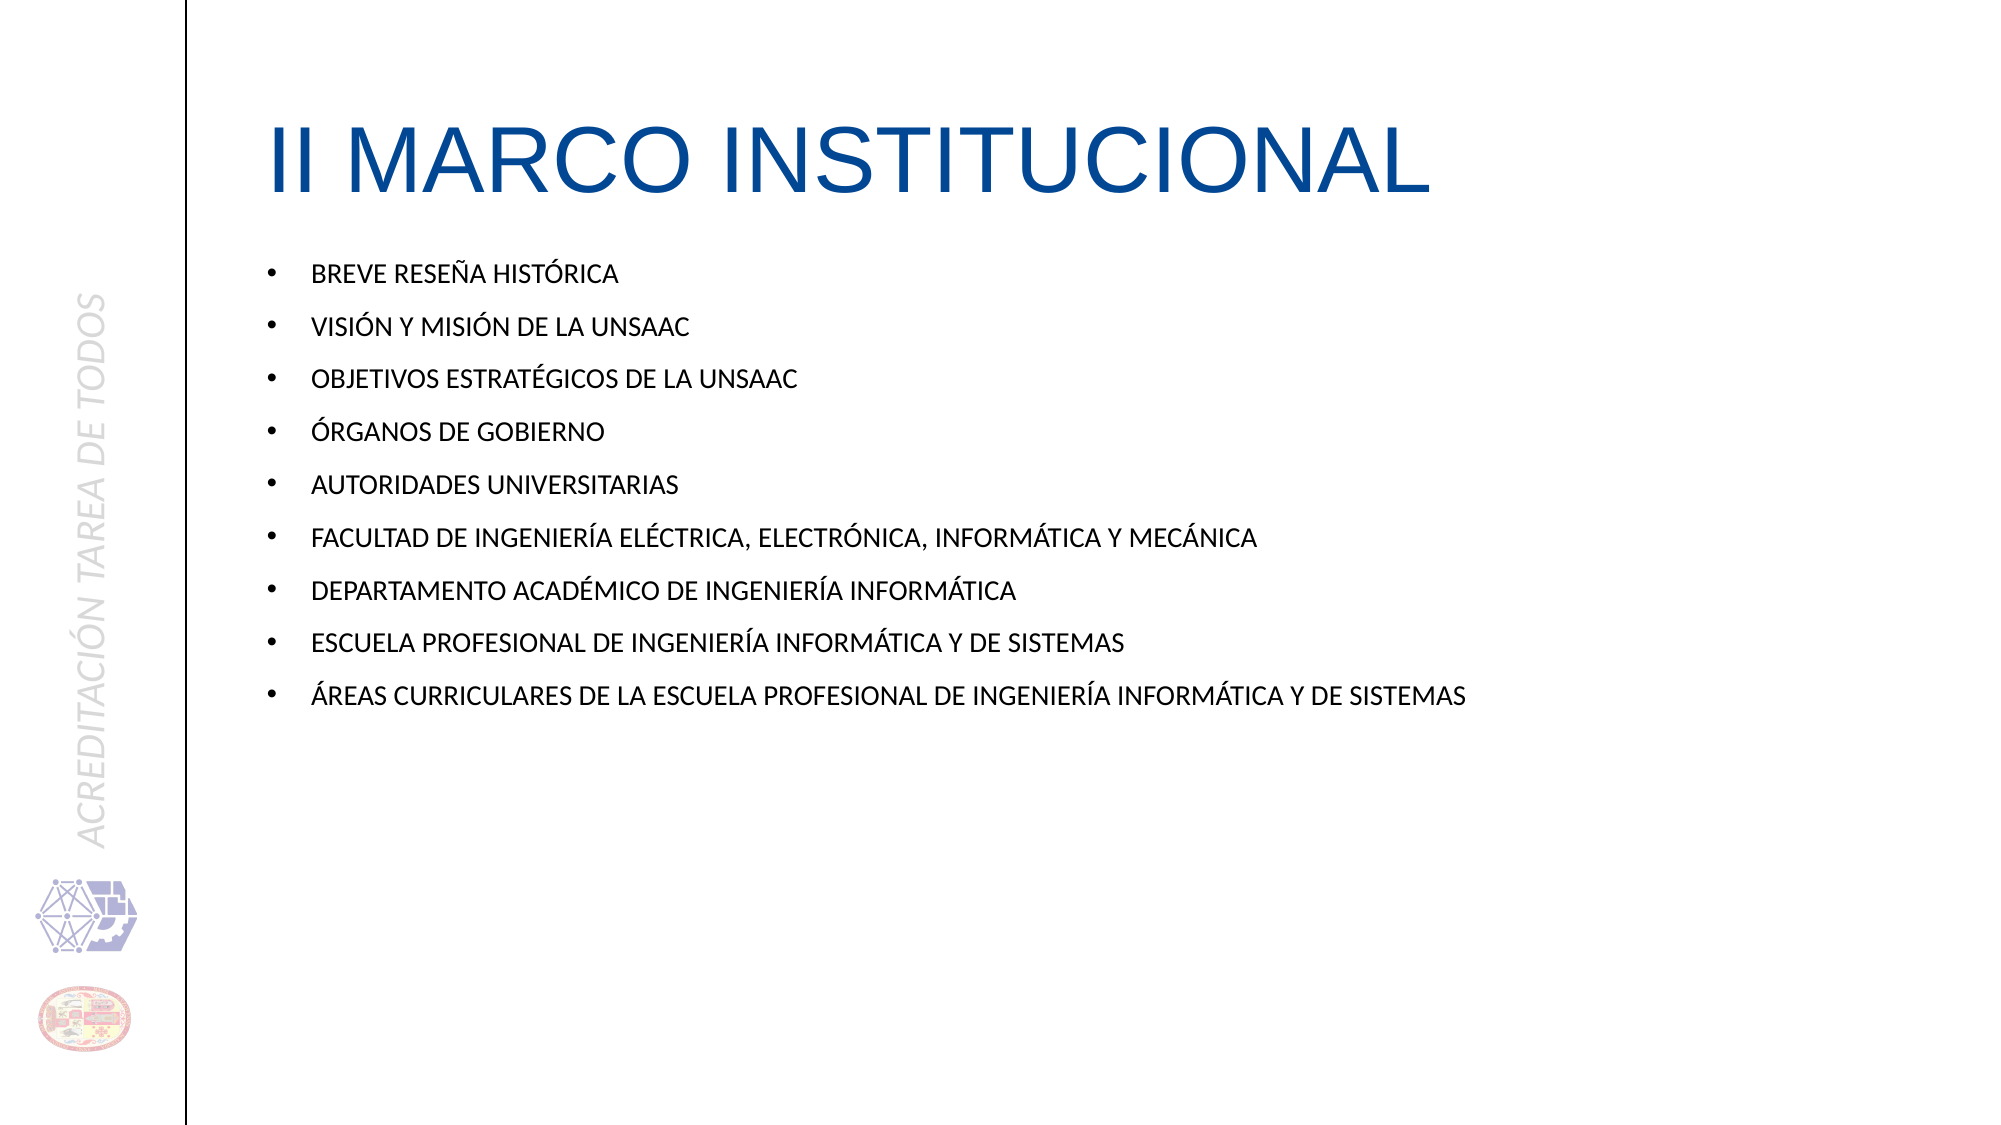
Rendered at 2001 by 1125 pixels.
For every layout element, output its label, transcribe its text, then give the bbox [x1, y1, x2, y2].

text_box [24, 0, 151, 1063]
list BREVE RESEÑA HISTÓRICA VISIÓN Y MISIÓN DE LA UNSAAC OBJETIVOS ESTRATÉGICOS DE LA UNSAAC ÓRGANOS DE GOBIERNO AUTORIDADES UNIVERSITARIAS FACULTAD DE INGENIERÍA ELÉCTRICA, ELECTRÓNICA, INFORMÁTICA Y MECÁNICA DEPARTAMENTO ACADÉMICO DE INGENIERÍA INFORMÁTICA ESCUELA PROFESIONAL DE INGENIERÍA INFORMÁTICA Y DE SISTEMAS ÁREAS CURRICULARES DE LA ESCUELA PROFESIONAL DE INGENIERÍA INFORMÁTICA Y DE SISTEMAS [266, 247, 1930, 720]
title II MARCO INSTITUCIONAL [266, 55, 1930, 221]
